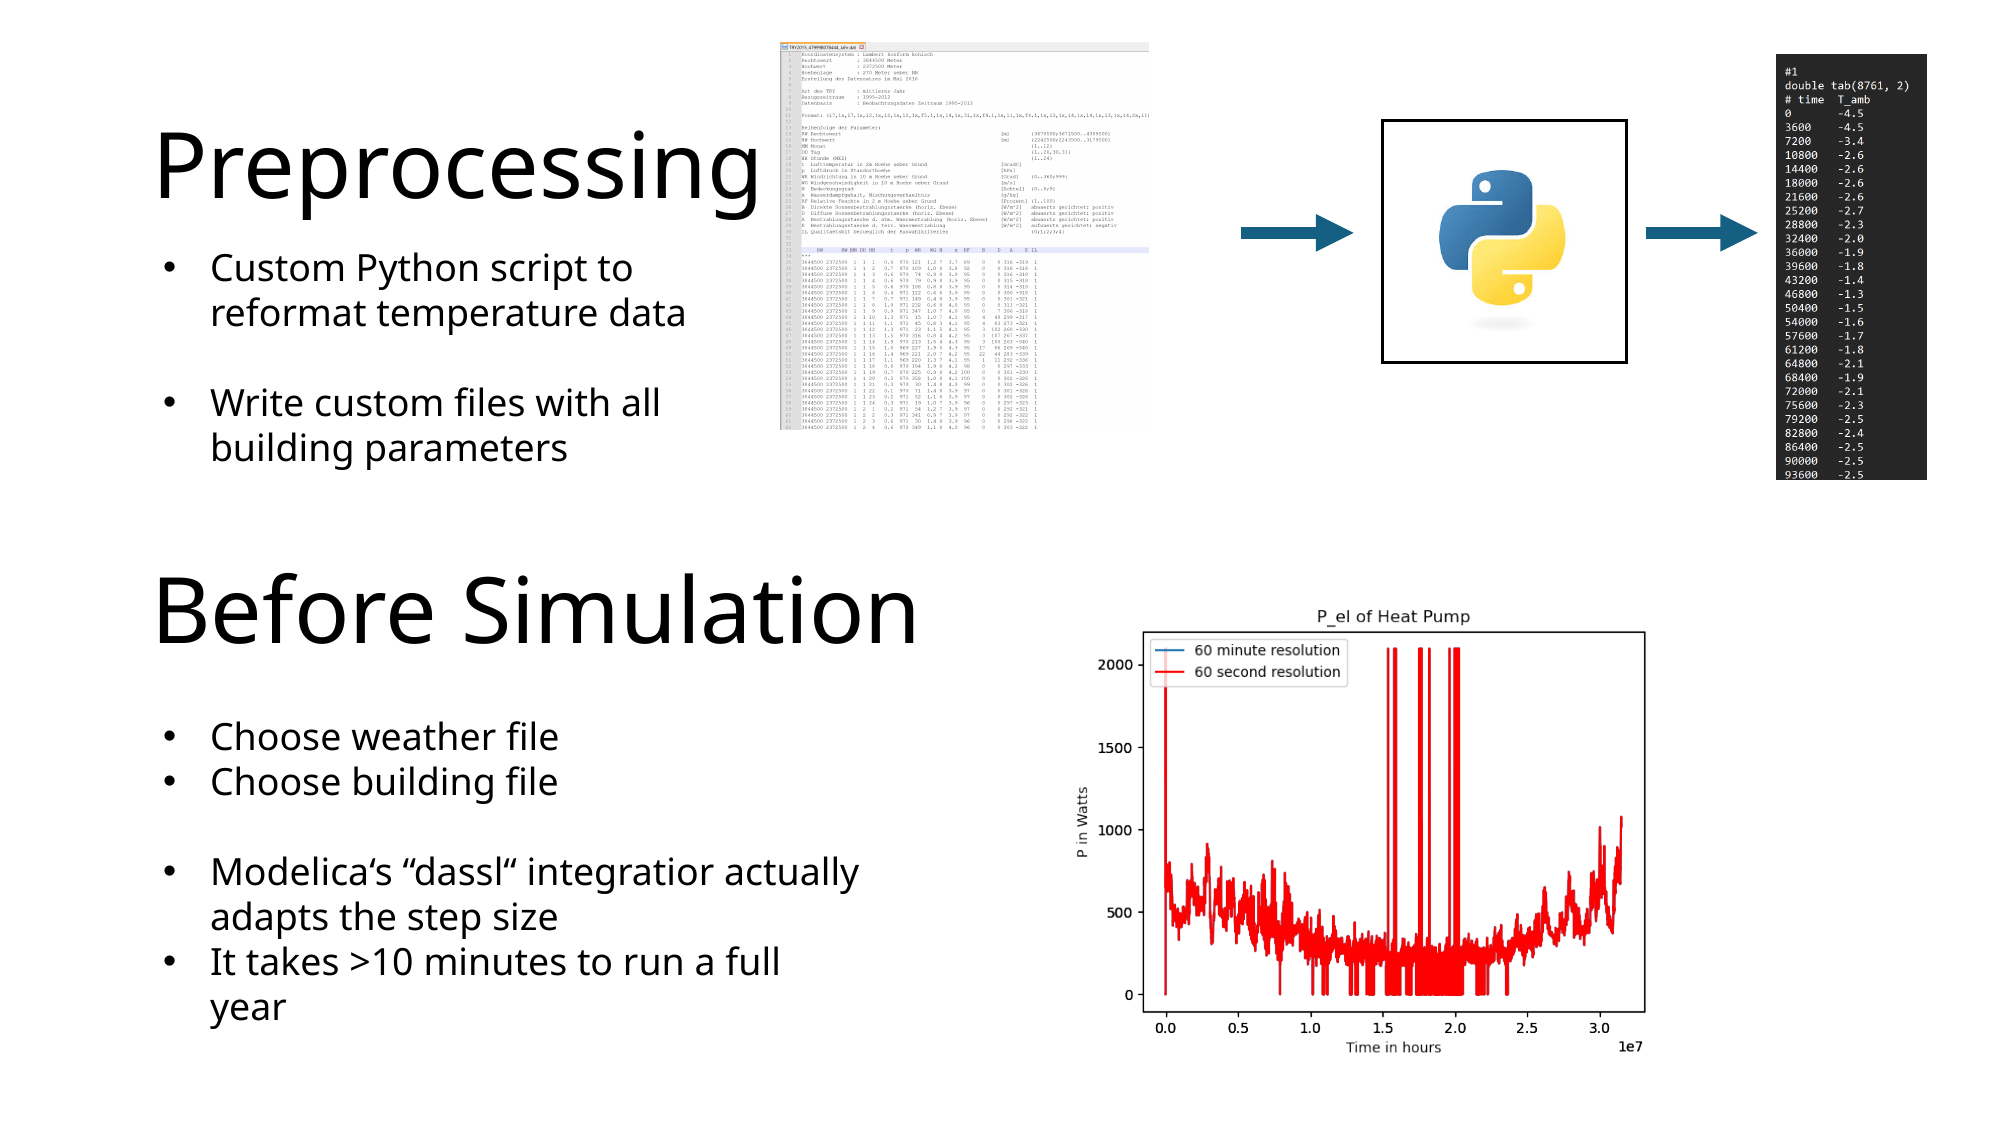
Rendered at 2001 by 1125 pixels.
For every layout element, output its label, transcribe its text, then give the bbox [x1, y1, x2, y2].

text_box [1381, 119, 1628, 364]
picture [1776, 54, 1927, 481]
title Preprocessing [1150, 59, 1776, 278]
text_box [1061, 571, 1710, 1066]
title Preprocessing [137, 59, 780, 278]
text_box Before Simulation [136, 505, 1862, 723]
picture [780, 42, 1150, 431]
text_box Custom Python script to reformat temperature data Write custom files with all building parameters [148, 236, 770, 505]
text_box Choose weather file Choose building file Modelica‘s “dassl“ integratior actually adapts the step size It takes >10 minutes to run a full year [148, 723, 876, 1036]
